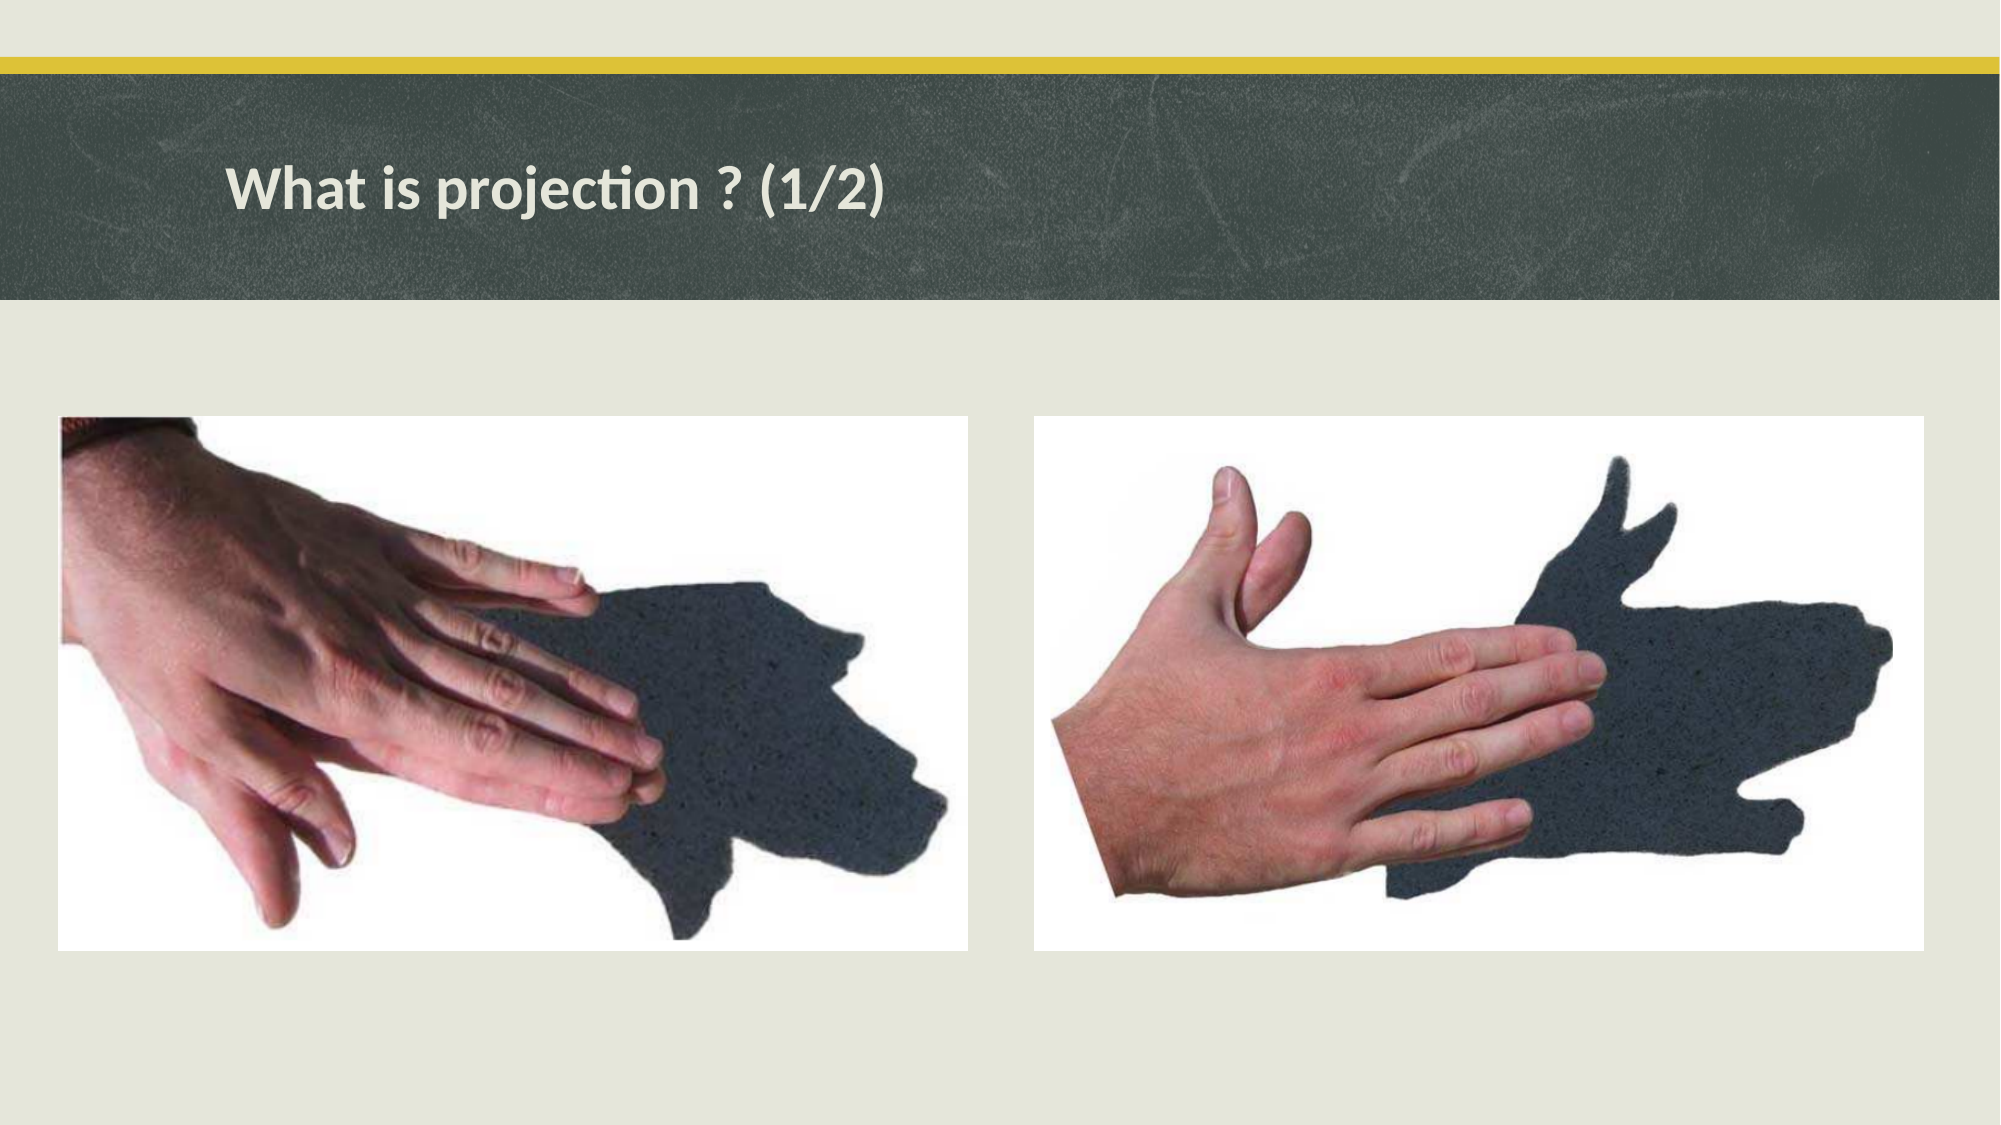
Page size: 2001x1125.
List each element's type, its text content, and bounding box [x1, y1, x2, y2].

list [58, 416, 968, 951]
picture [0, 74, 2000, 300]
picture [1034, 416, 1924, 951]
title What is projection ? (1/2) [210, 76, 1790, 300]
